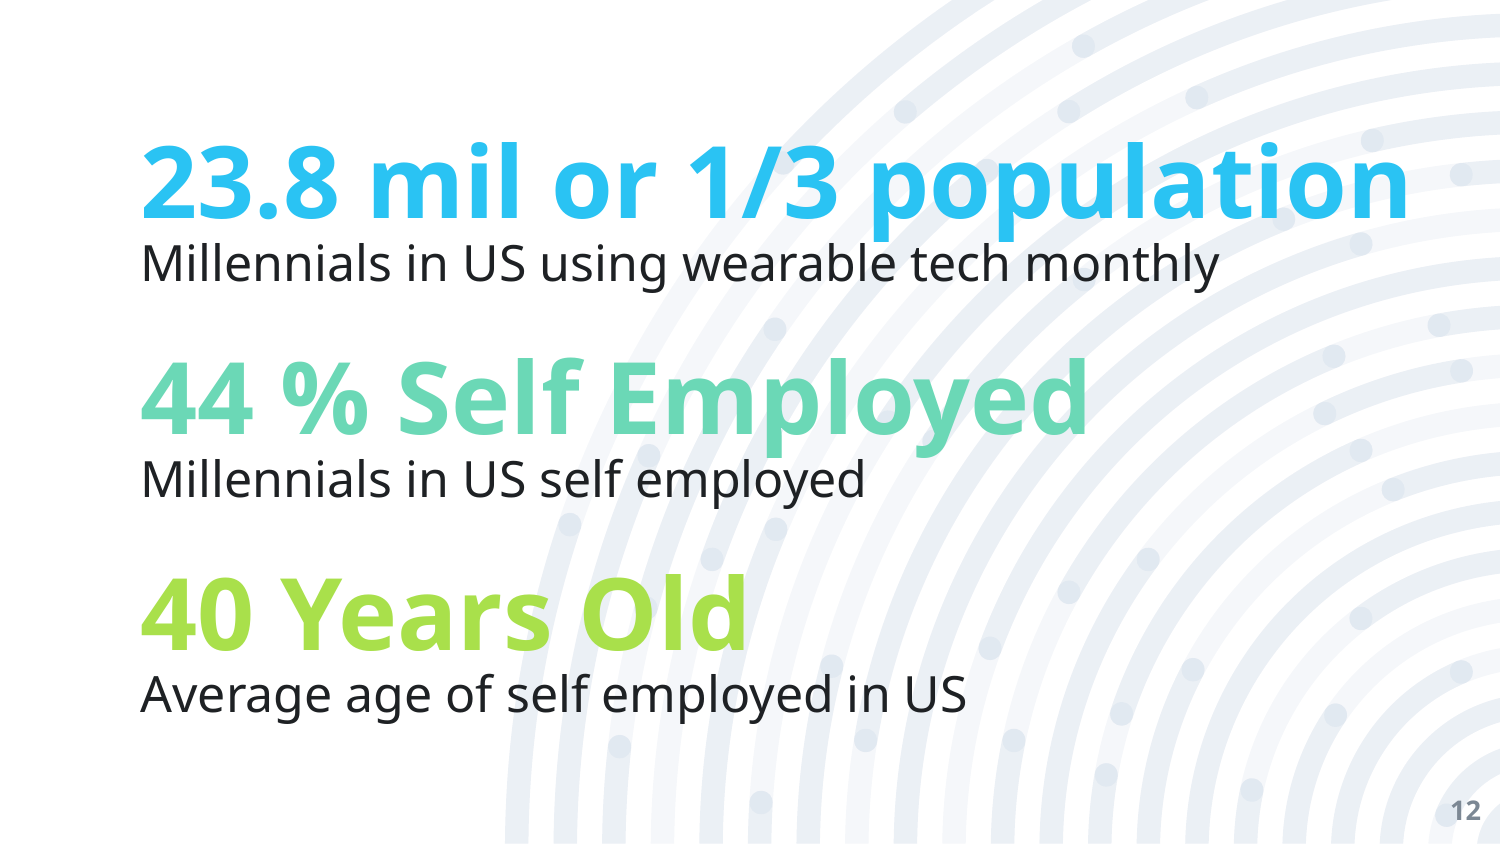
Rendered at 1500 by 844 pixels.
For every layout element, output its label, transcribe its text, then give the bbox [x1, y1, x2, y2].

subtitle Millennials in US self employed [140, 447, 1388, 524]
title 23.8 mil or 1/3 population [140, 74, 1473, 241]
title 40 Years Old [140, 525, 1388, 662]
slide_number 12 [1391, 779, 1482, 844]
title 44 % Self Employed [140, 309, 1388, 447]
subtitle Millennials in US using wearable tech monthly [140, 231, 1388, 308]
subtitle Average age of self employed in US [140, 662, 1388, 739]
